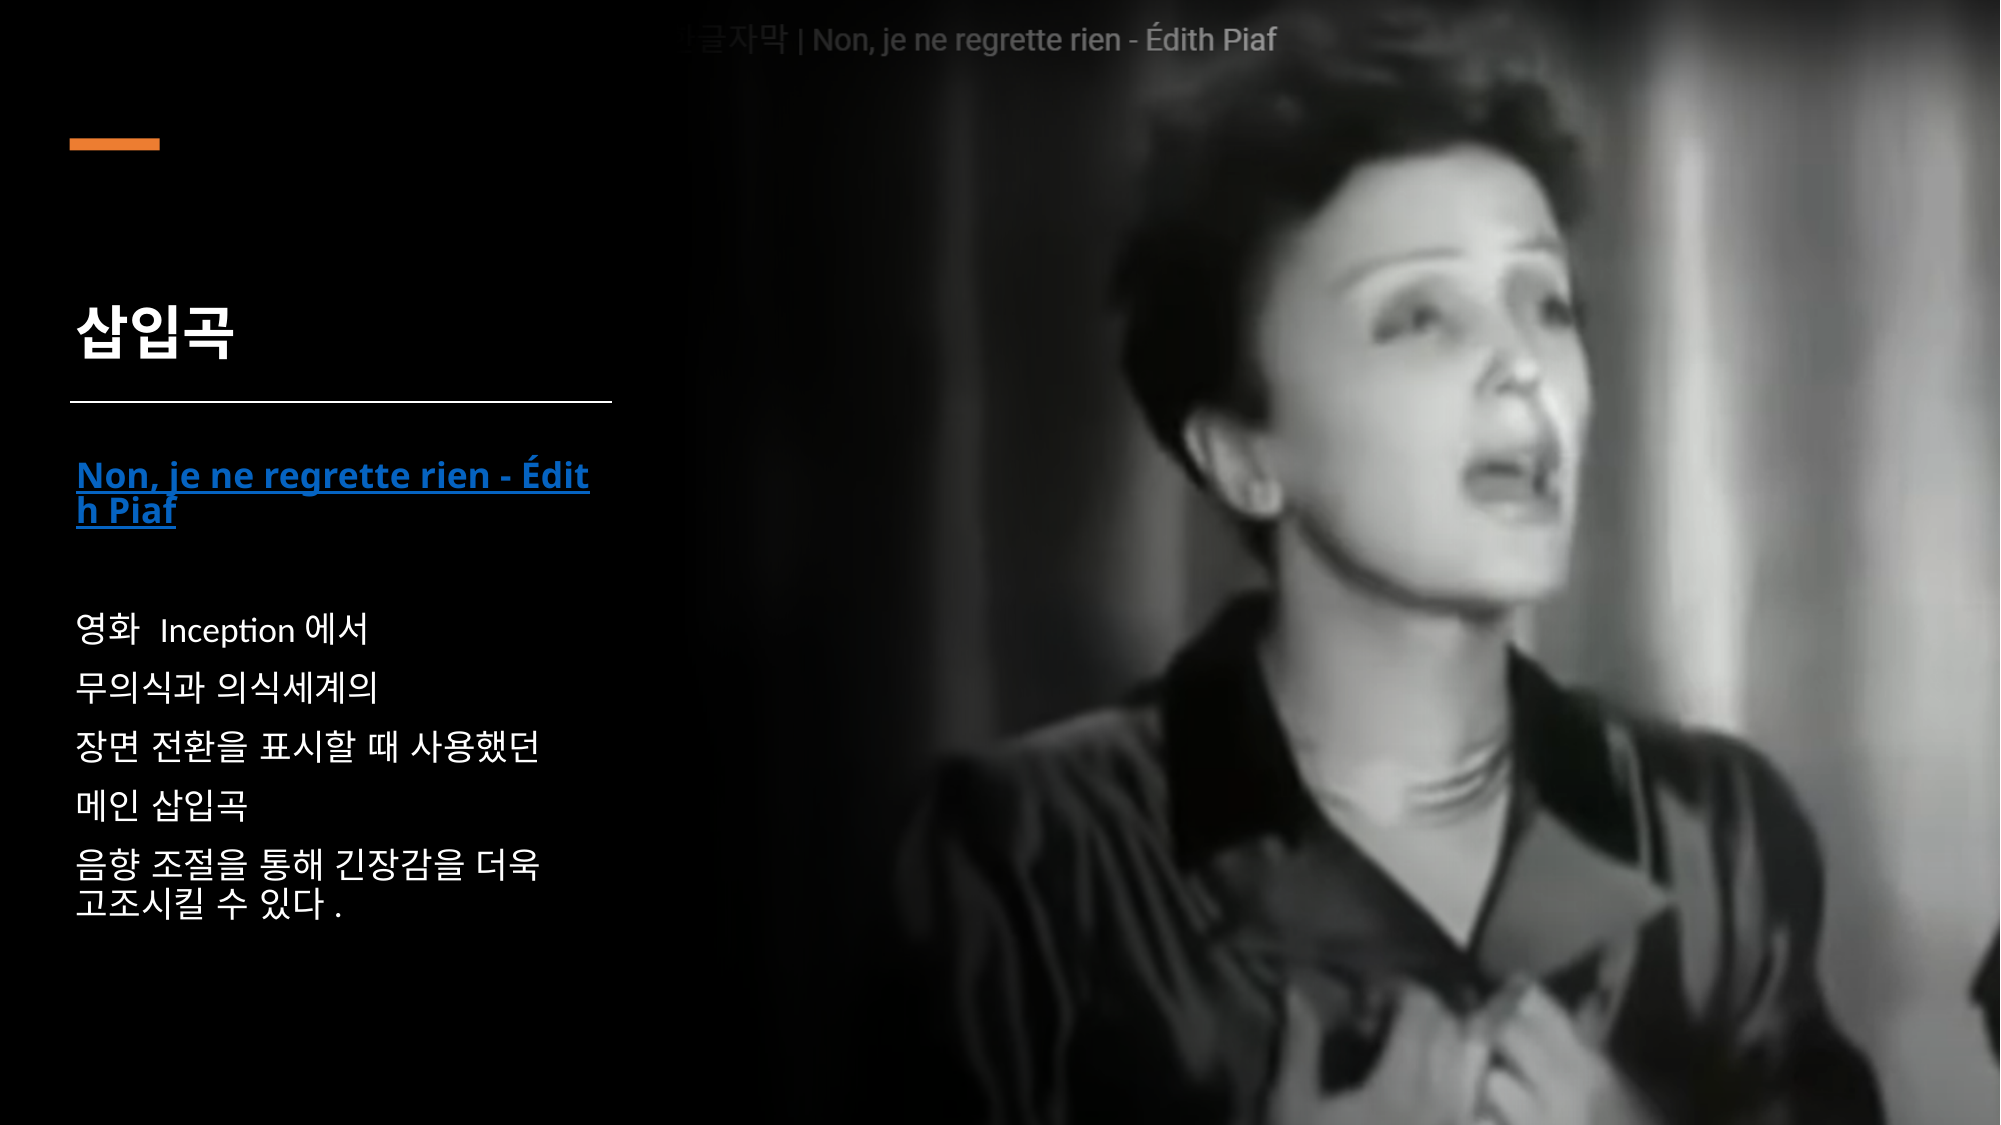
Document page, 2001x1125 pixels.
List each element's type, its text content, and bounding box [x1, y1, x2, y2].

picture [577, 0, 2000, 1125]
text_box [69, 137, 161, 151]
title 삽입곡 [60, 190, 577, 375]
list Non, je ne regrette rien - Édith Piaf 영화 Inception에서 무의식과 의식세계의 장면 전환을 표시할 때 사용했던 메인 삽입곡 음향 조절을 통해 긴장감을 더욱 고조시킬 수 있다. [60, 445, 577, 972]
text_box [0, 0, 577, 1125]
